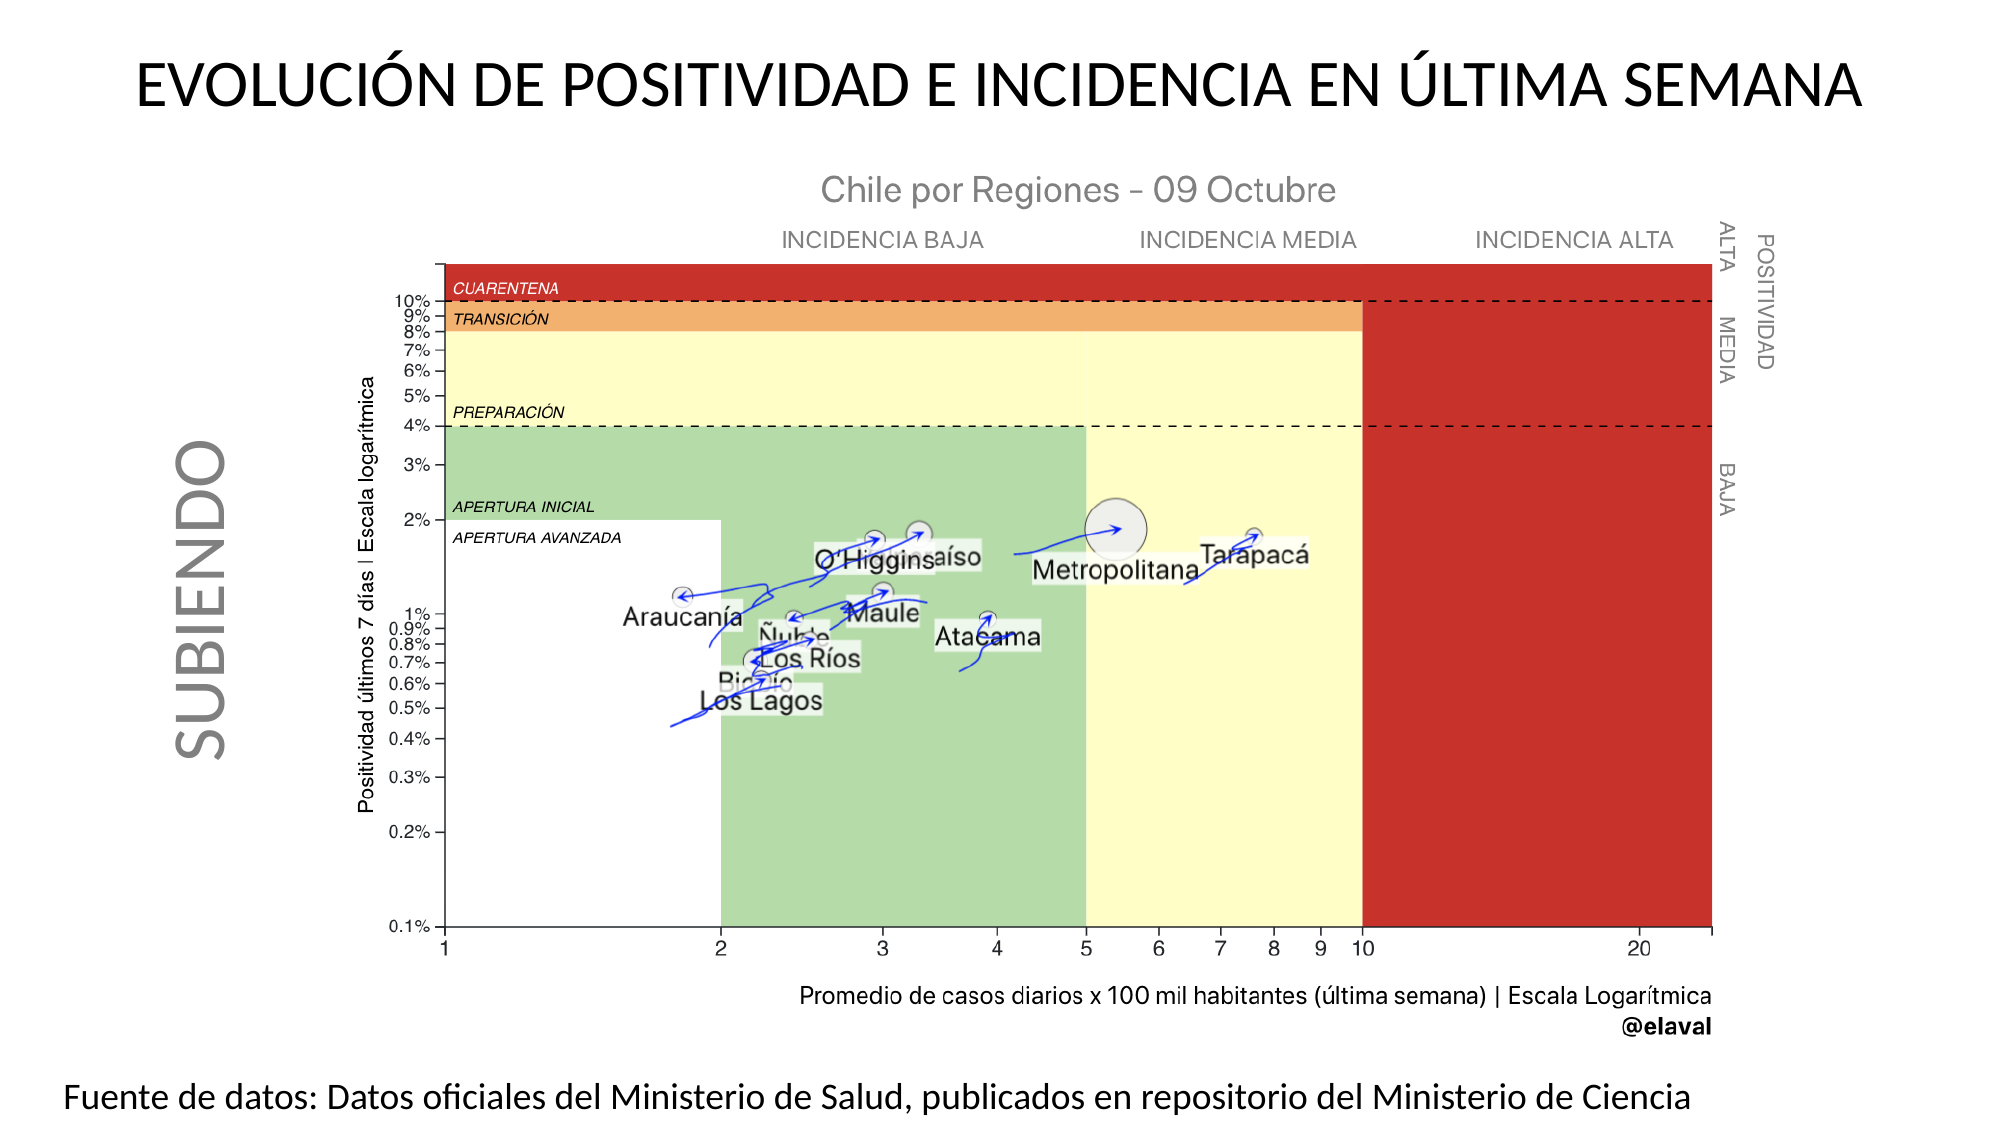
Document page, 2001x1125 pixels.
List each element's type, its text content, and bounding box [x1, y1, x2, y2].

text_box SUBIENDO [141, 424, 247, 777]
picture [317, 140, 1806, 1061]
text_box EVOLUCIÓN DE POSITIVIDAD E INCIDENCIA EN ÚLTIMA SEMANA [120, 32, 1880, 127]
